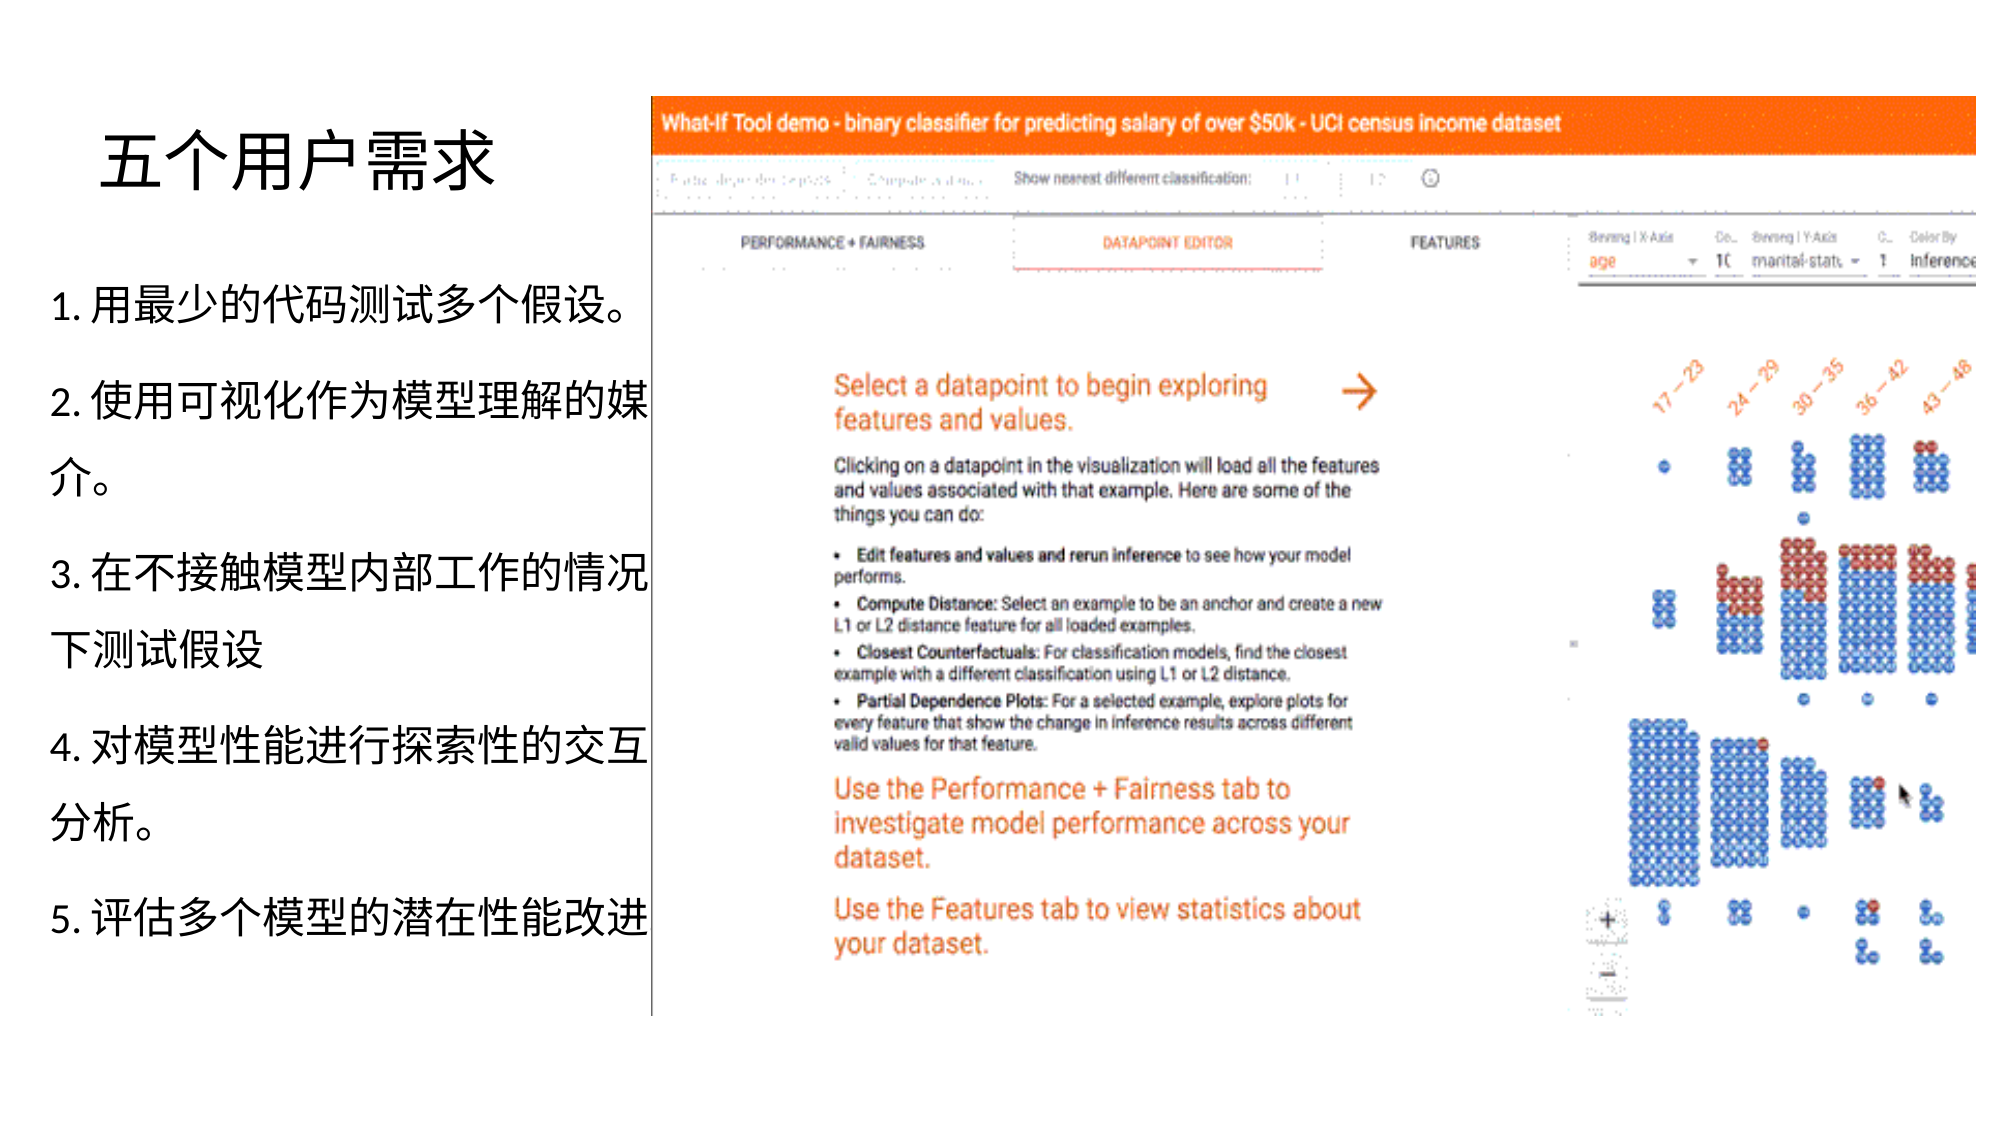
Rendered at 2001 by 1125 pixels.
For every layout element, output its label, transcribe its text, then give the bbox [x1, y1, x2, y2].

list 1.用最少的代码测试多个假设。 2.使用可视化作为模型理解的媒介。 3.在不接触模型内部工作的情况下测试假设 4.对模型性能进行探索性的交互分析。 5.评估多个模型的潜在性能改进。 [34, 244, 651, 1016]
title 五个用户需求 [82, 123, 651, 205]
picture [651, 96, 1976, 1016]
